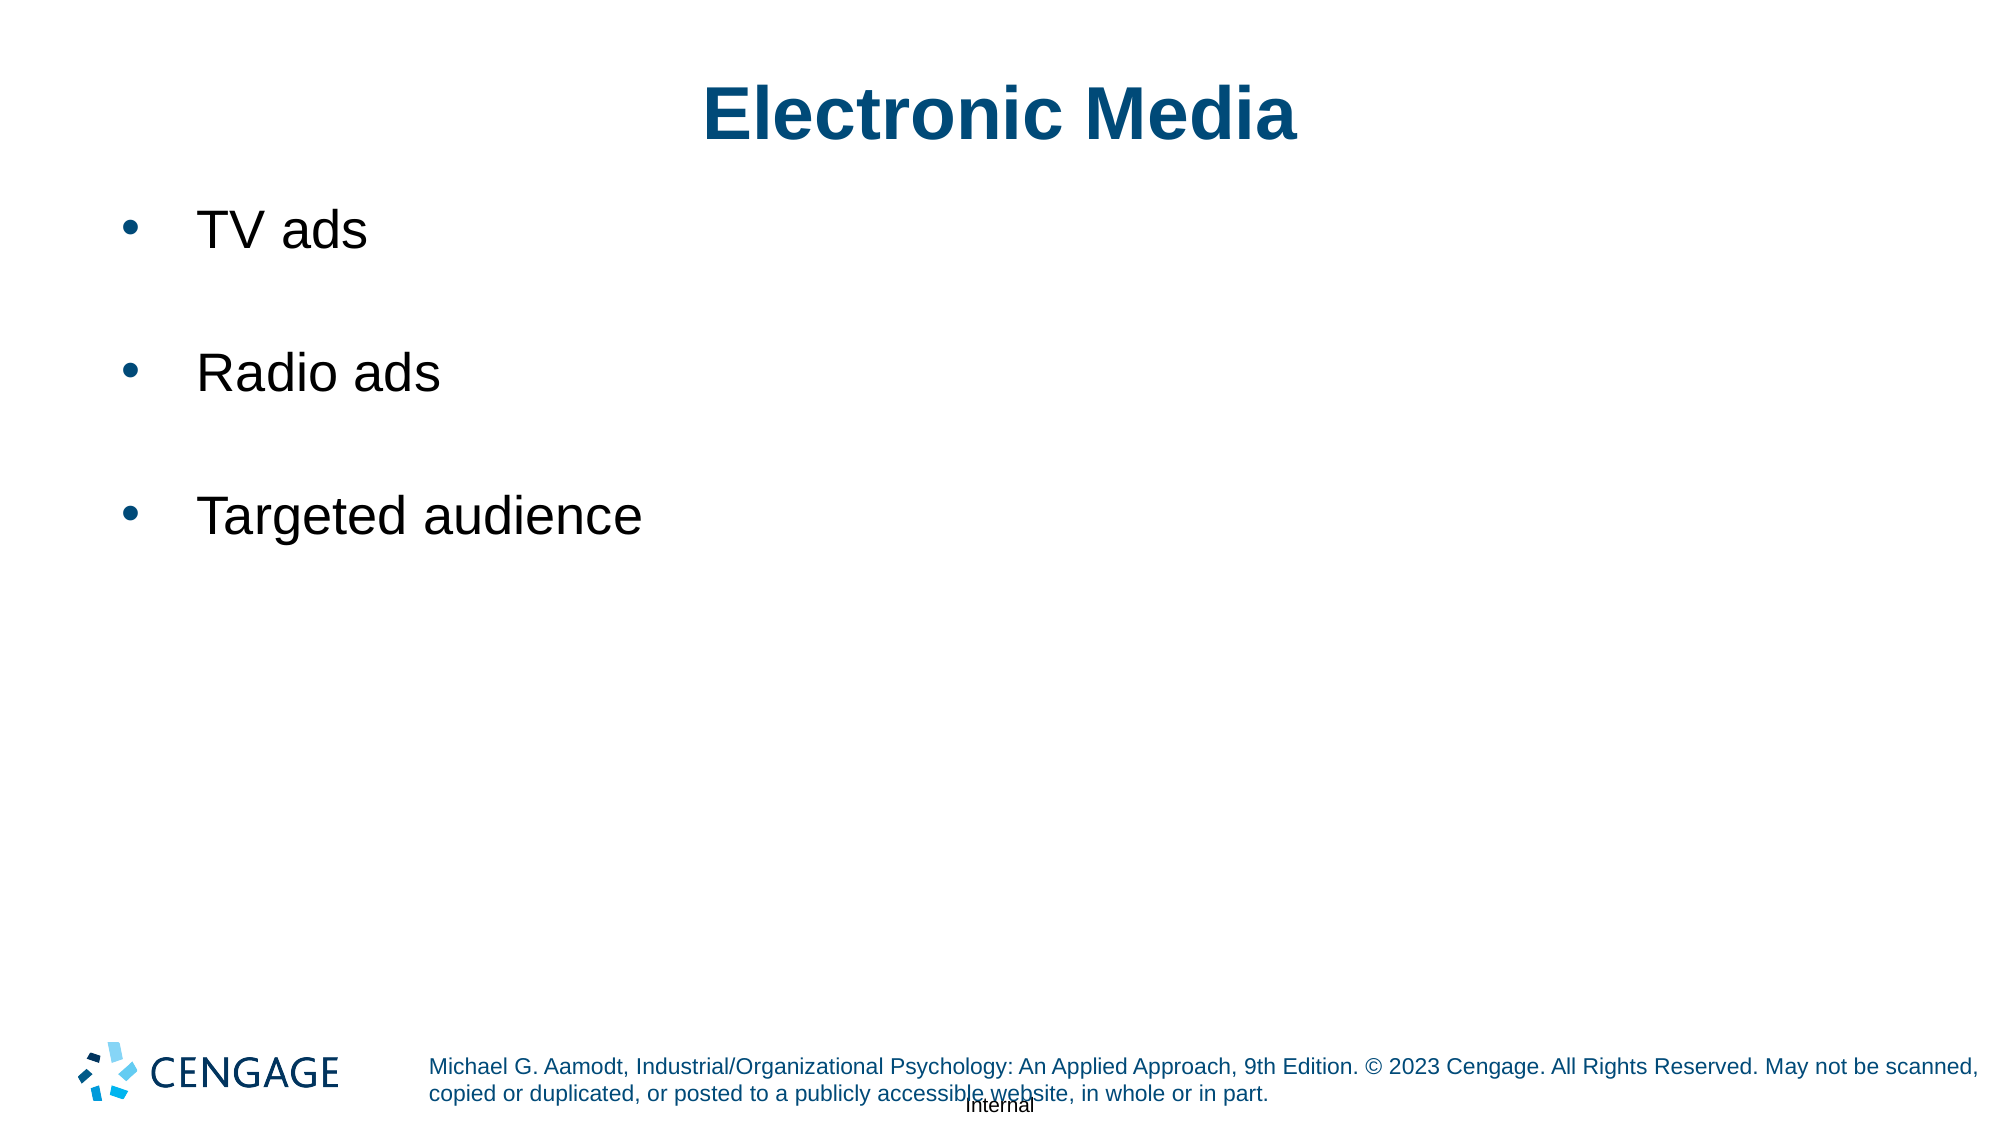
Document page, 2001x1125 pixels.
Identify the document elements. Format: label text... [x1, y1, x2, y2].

picture [78, 1042, 338, 1101]
title Electronic Media [137, 59, 1863, 171]
list TV ads Radio ads Targeted audience [121, 194, 1880, 982]
